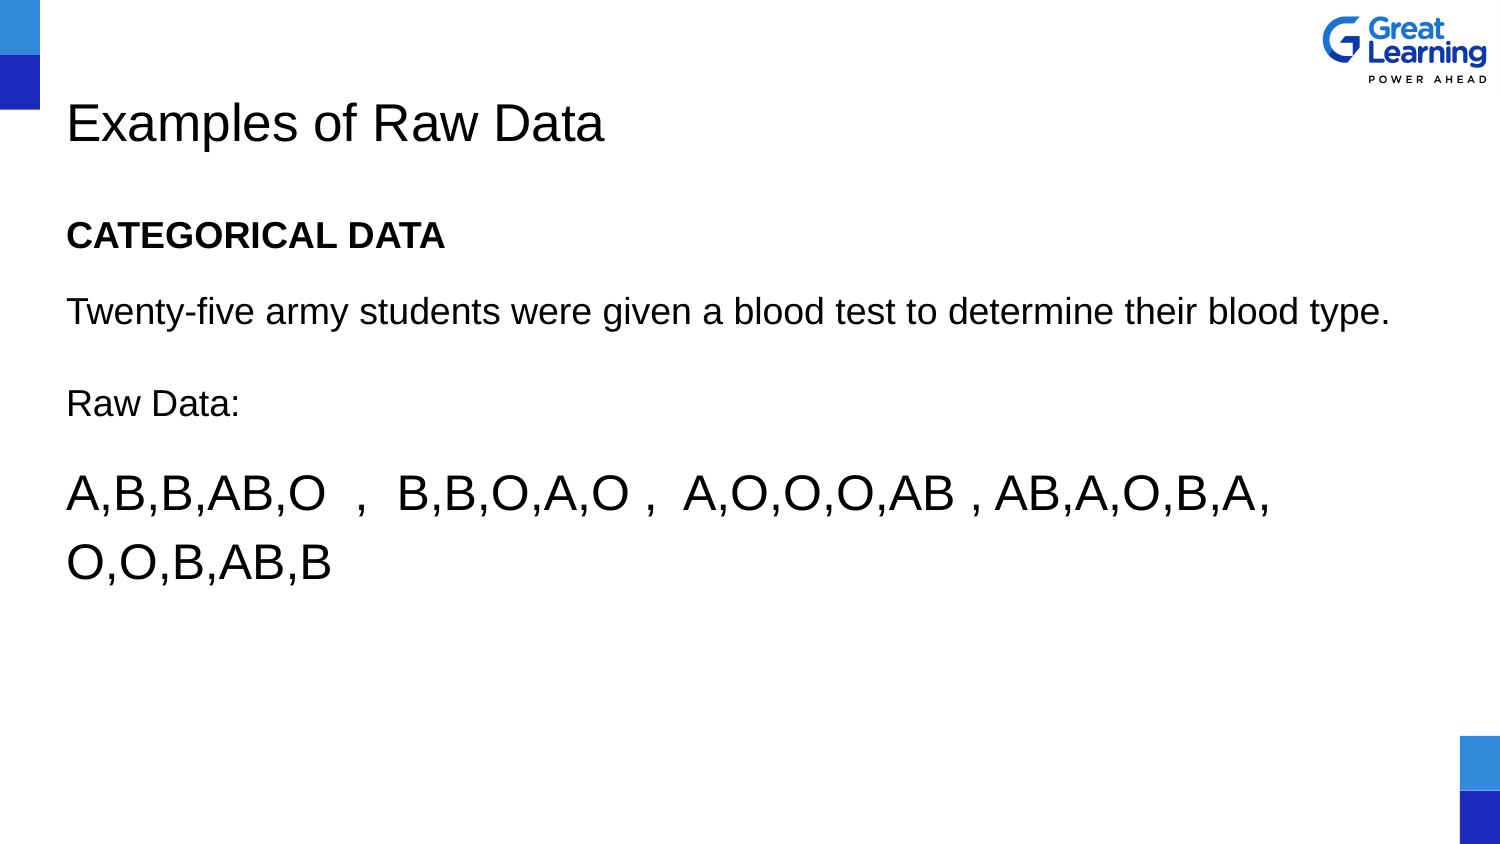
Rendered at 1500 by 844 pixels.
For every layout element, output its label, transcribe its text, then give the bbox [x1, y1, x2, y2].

title Examples of Raw Data [51, 72, 1449, 167]
picture [1311, 0, 1499, 98]
list CATEGORICAL DATA Twenty-five army students were given a blood test to determine their blood type. Raw Data: A,B,B,AB,O , B,B,O,A,O , A,O,O,O,AB , AB,A,O,B,A, O,O,B,AB,B [51, 189, 1437, 750]
